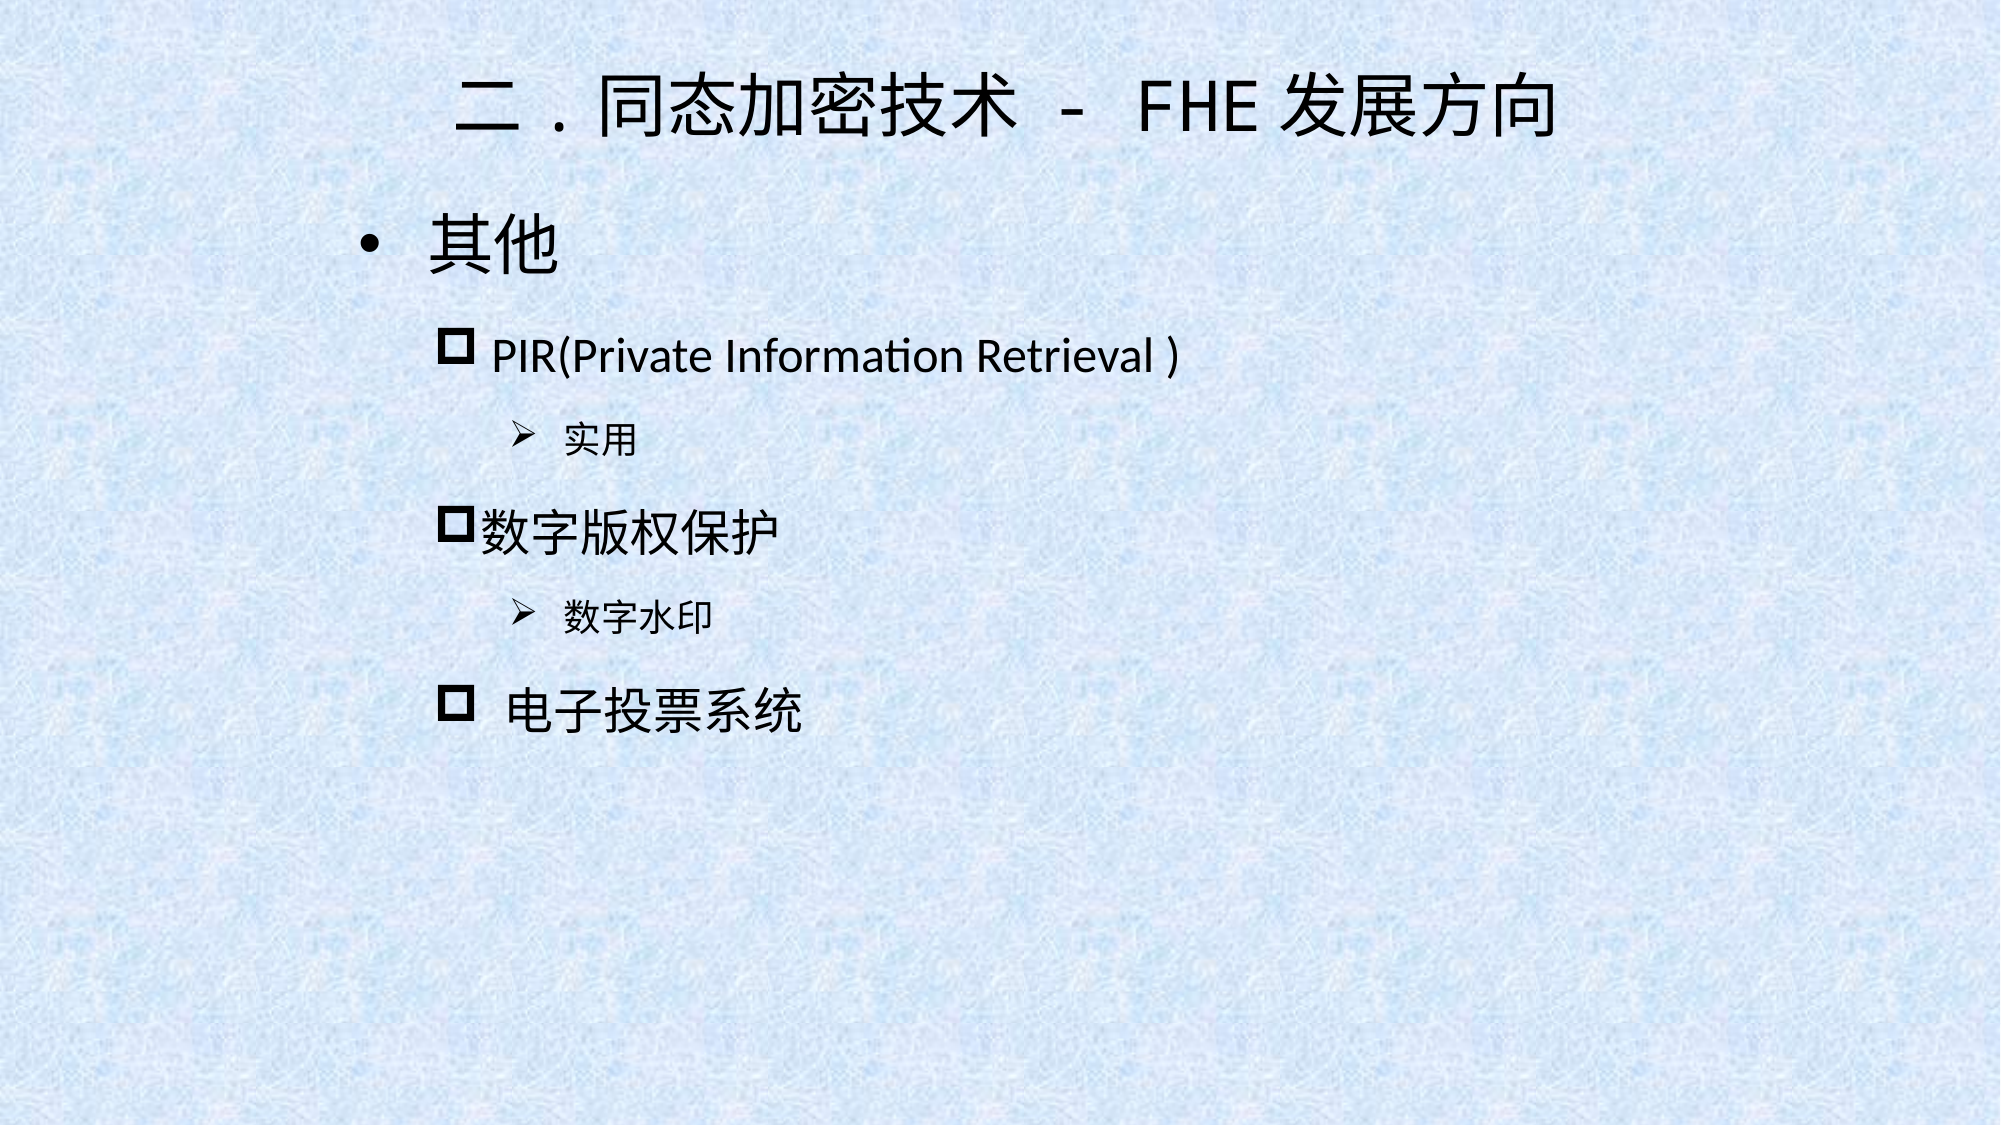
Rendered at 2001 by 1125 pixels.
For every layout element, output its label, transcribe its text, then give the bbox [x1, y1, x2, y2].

title 二.同态加密技术 - FHE发展方向 [437, 62, 1610, 155]
list 其他 PIR(Private Information Retrieval ) 实用 数字版权保护 数字水印 电子投票系统 [343, 210, 1530, 903]
picture [0, 0, 2001, 1125]
